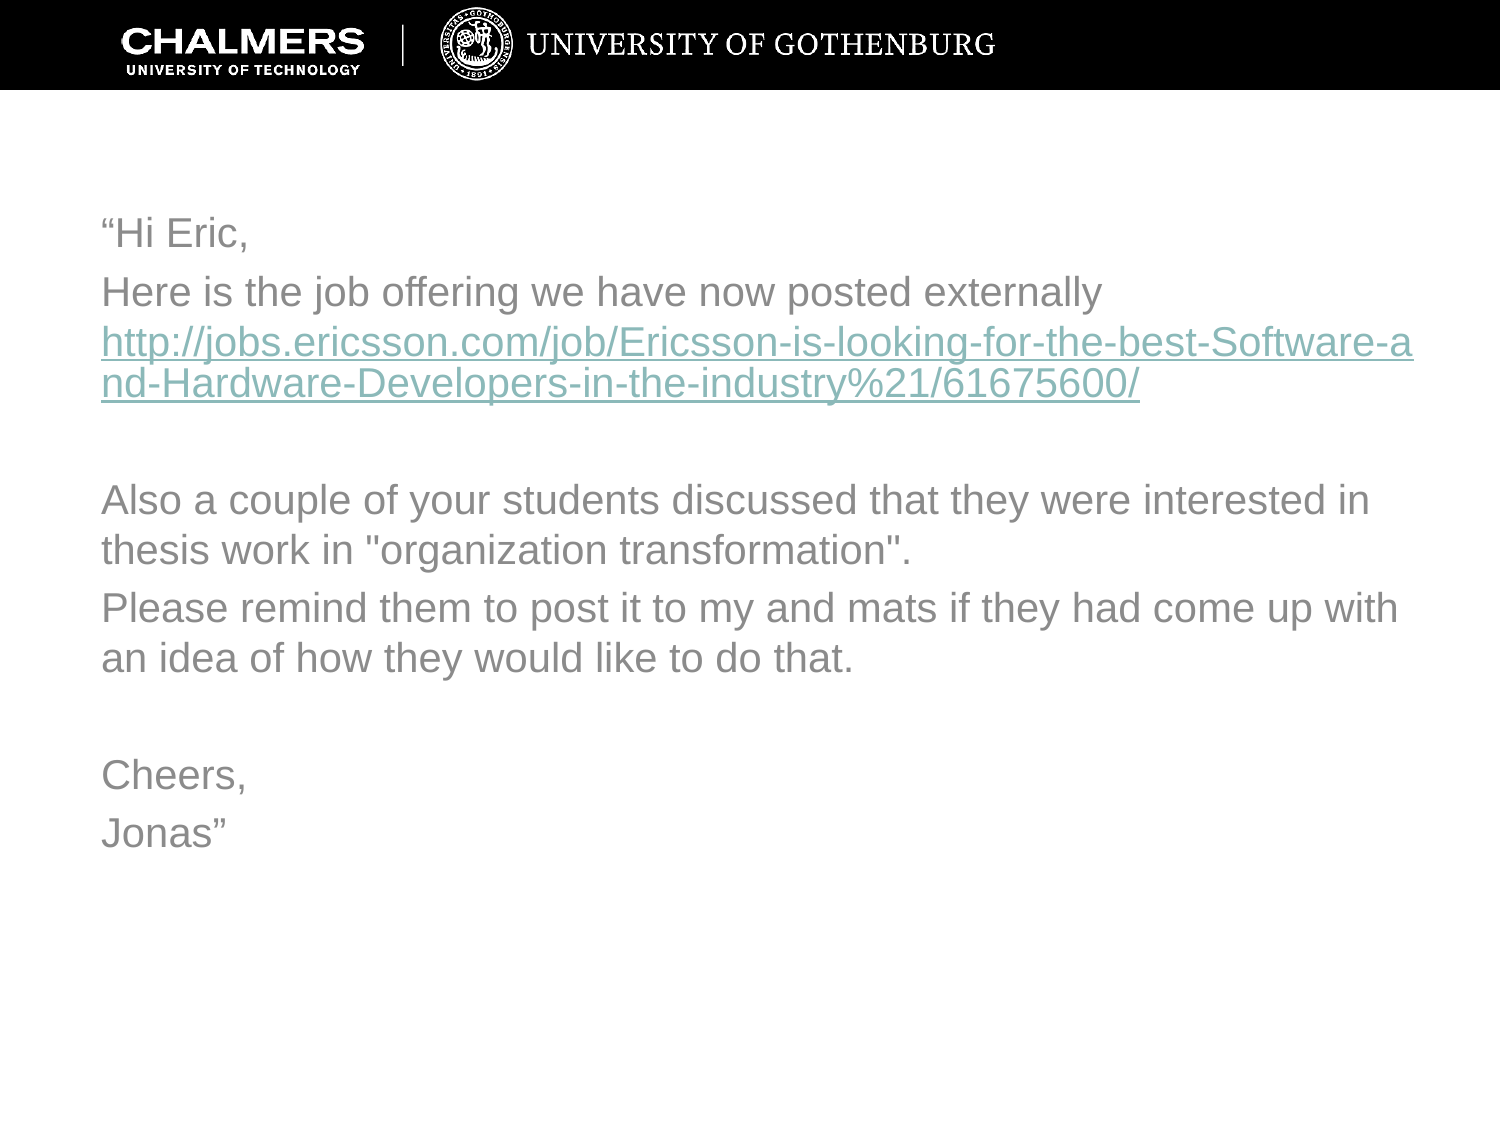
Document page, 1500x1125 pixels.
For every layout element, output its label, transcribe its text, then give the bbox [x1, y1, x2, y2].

subtitle “Hi Eric, Here is the job offering we have now posted externally http://jobs.ericsson.com/job/Ericsson-is-looking-for-the-best-Software-and-Hardware-Developers-in-the-industry%21/61675600/ Also a couple of your students discussed that they were interested in thesis work in "organization transformation". Please remind them to post it to my and mats if they had come up with an idea of how they would like to do that. Cheers, Jonas” [86, 198, 1442, 1045]
picture [112, 7, 999, 84]
